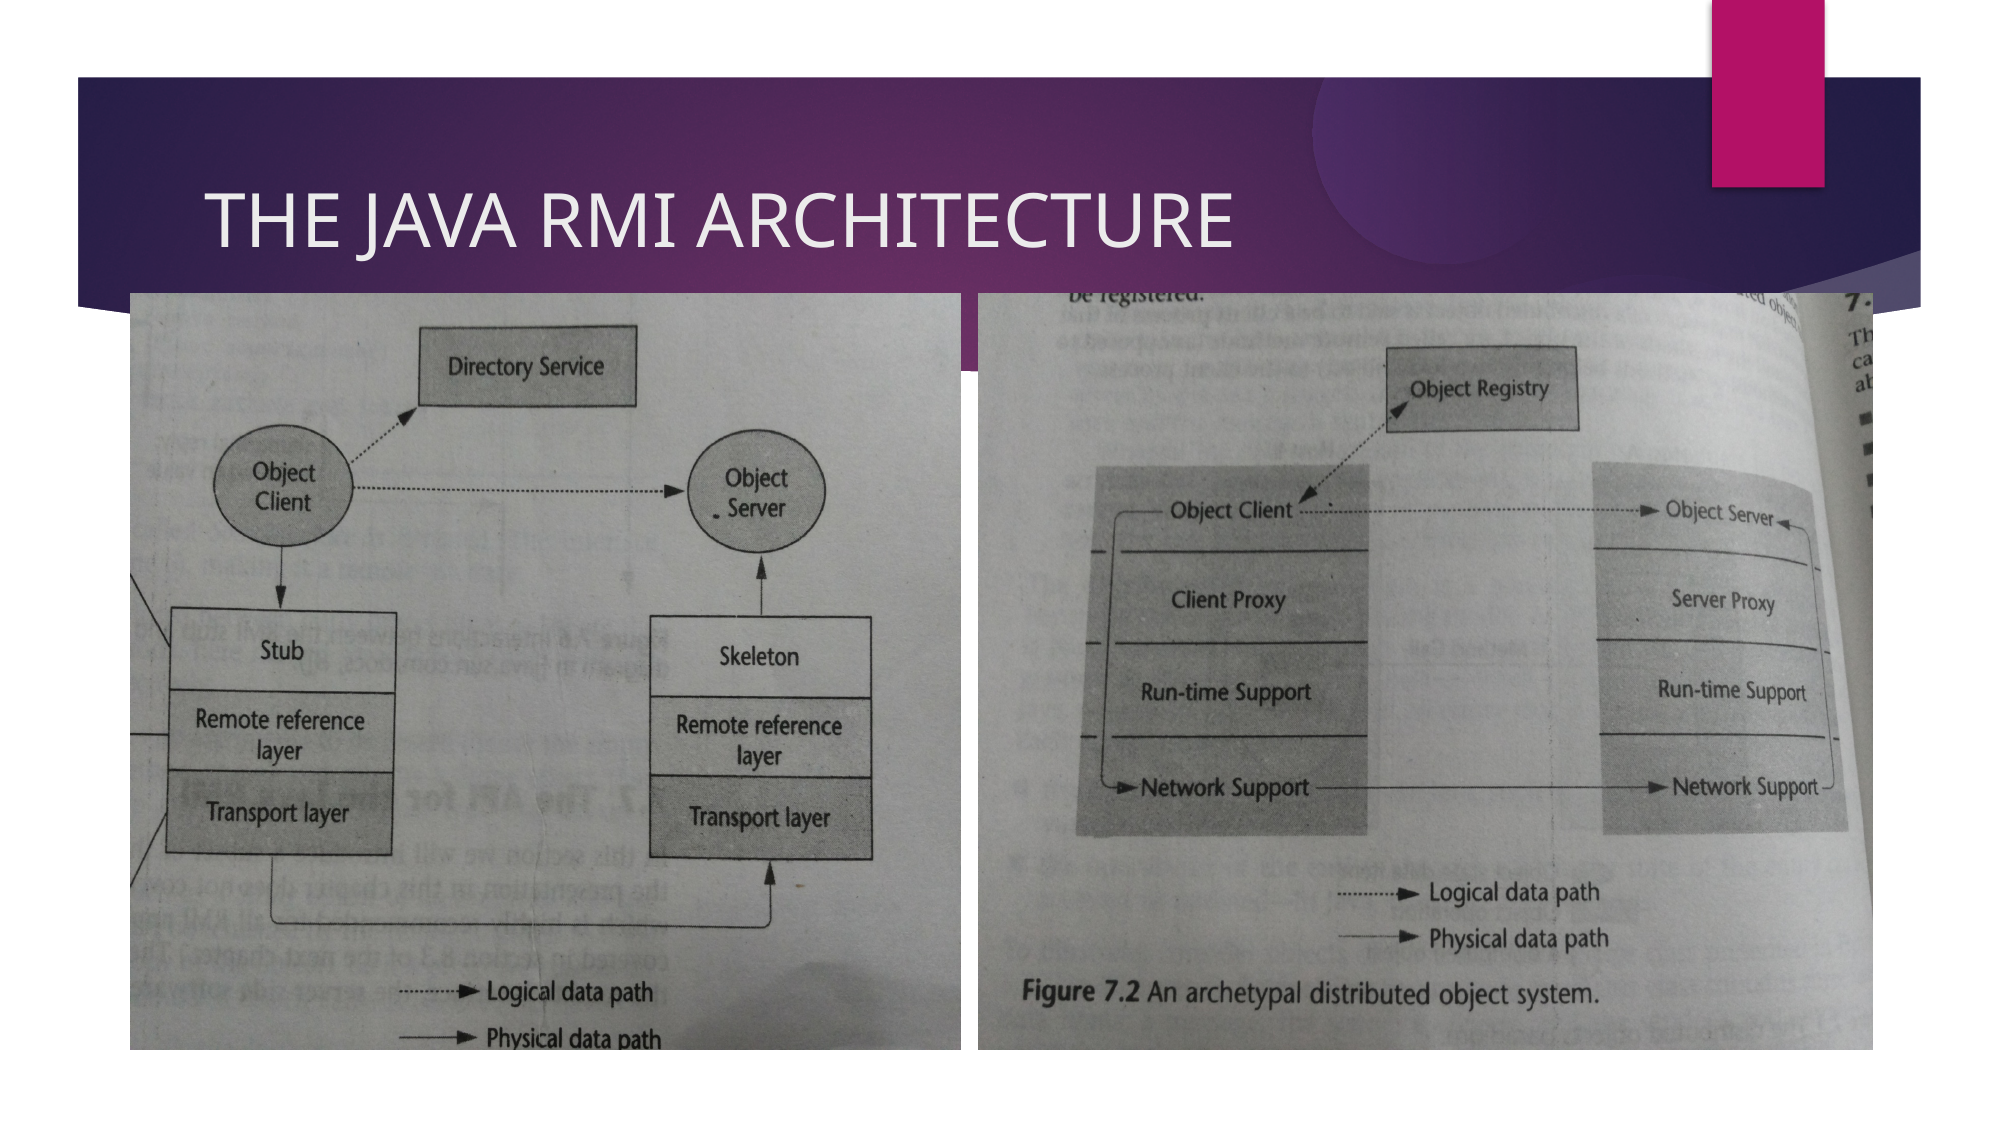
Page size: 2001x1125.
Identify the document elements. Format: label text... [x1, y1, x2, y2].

picture [79, 78, 1920, 1051]
text_box THE JAVA RMI ARCHITECTURE [189, 159, 1627, 276]
